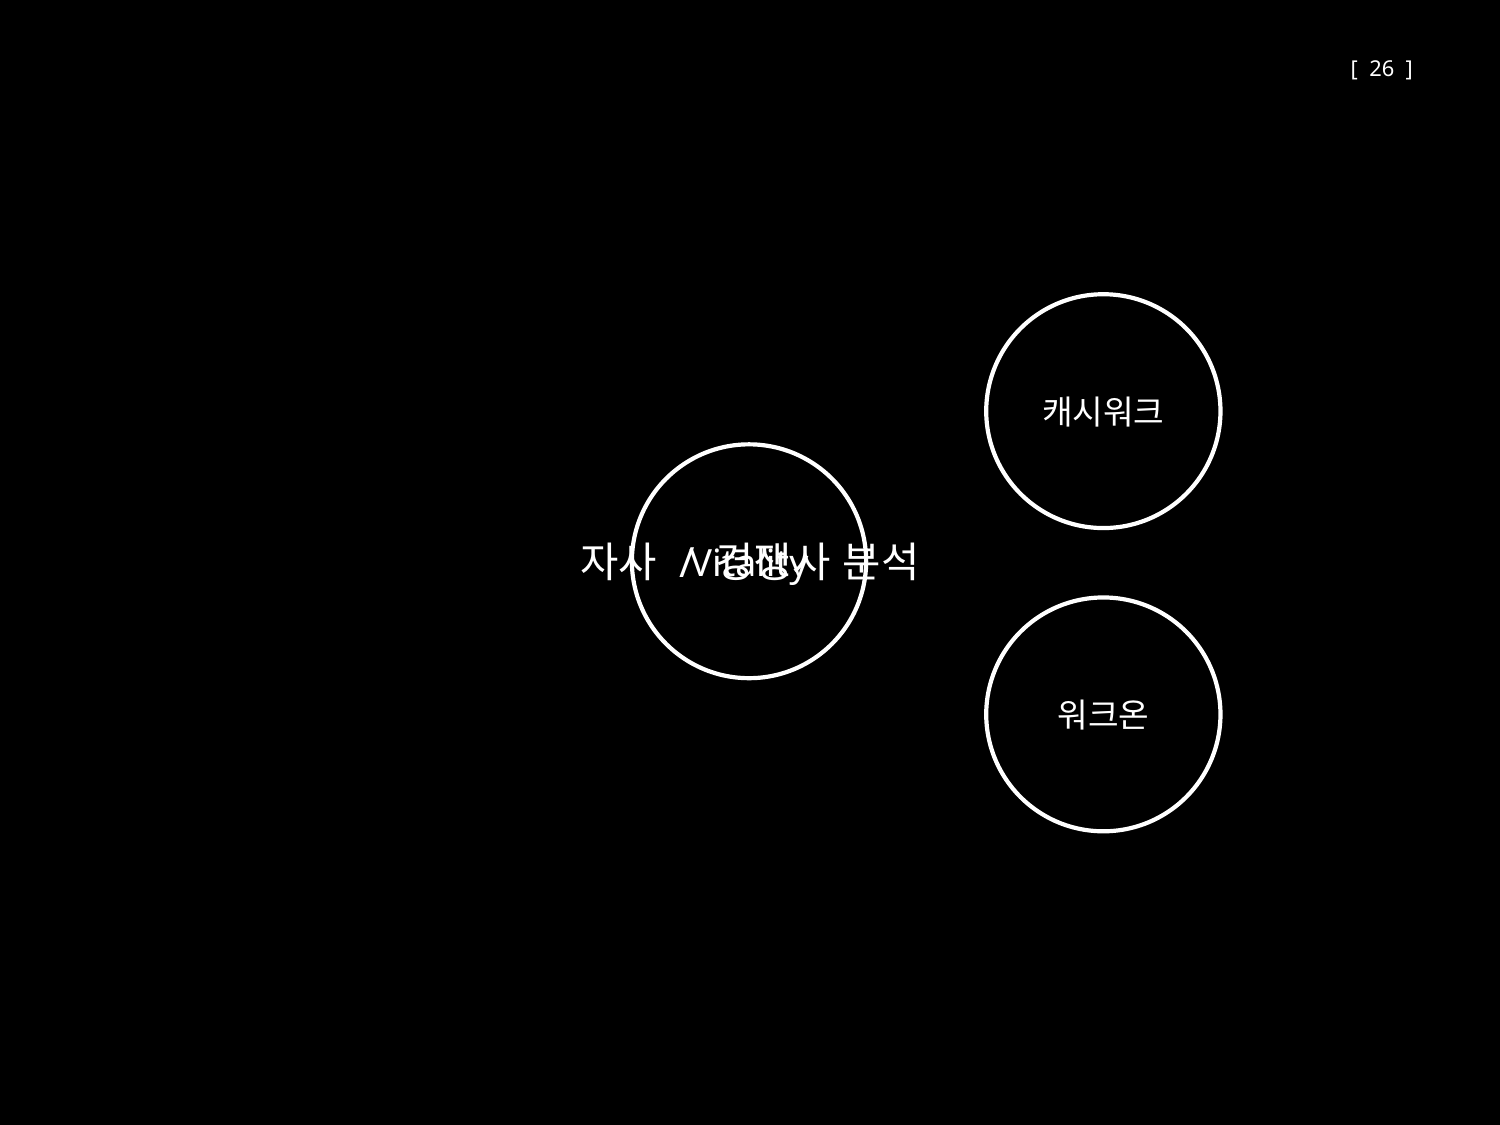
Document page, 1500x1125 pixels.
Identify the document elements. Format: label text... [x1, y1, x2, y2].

text_box 캐시워크 [984, 292, 1223, 531]
text_box 워크온 [984, 595, 1223, 834]
text_box 자사 / 경쟁사 분석 [565, 528, 634, 593]
text_box Vitality [629, 442, 869, 681]
text_box 자사 / 경쟁사 분석 [864, 528, 935, 593]
text_box [ 26 ] [1335, 47, 1428, 89]
